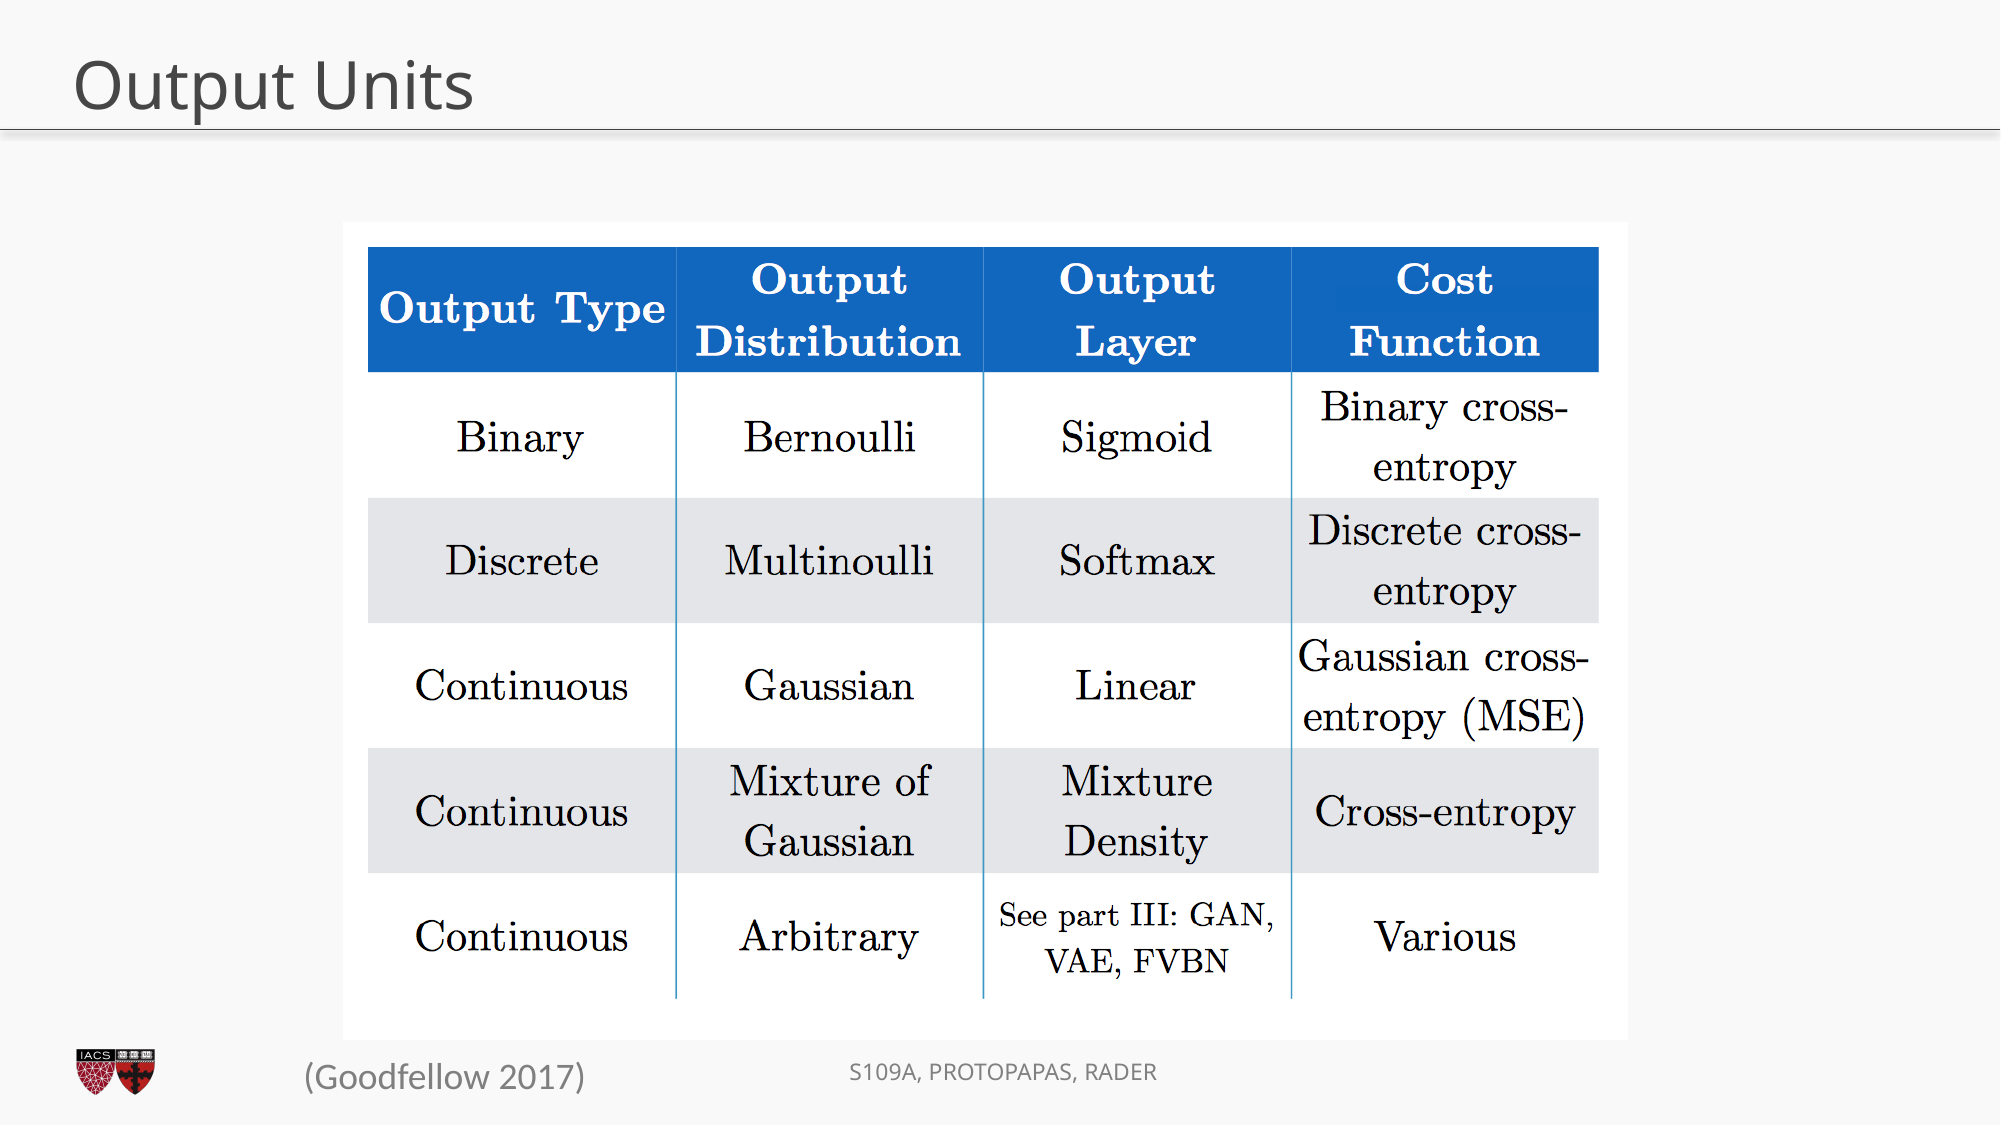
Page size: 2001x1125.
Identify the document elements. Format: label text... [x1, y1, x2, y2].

picture [343, 222, 1628, 1040]
title Output Units [57, 35, 1943, 162]
text_box (Goodfellow 2017) [288, 1044, 602, 1105]
picture [75, 1049, 155, 1095]
